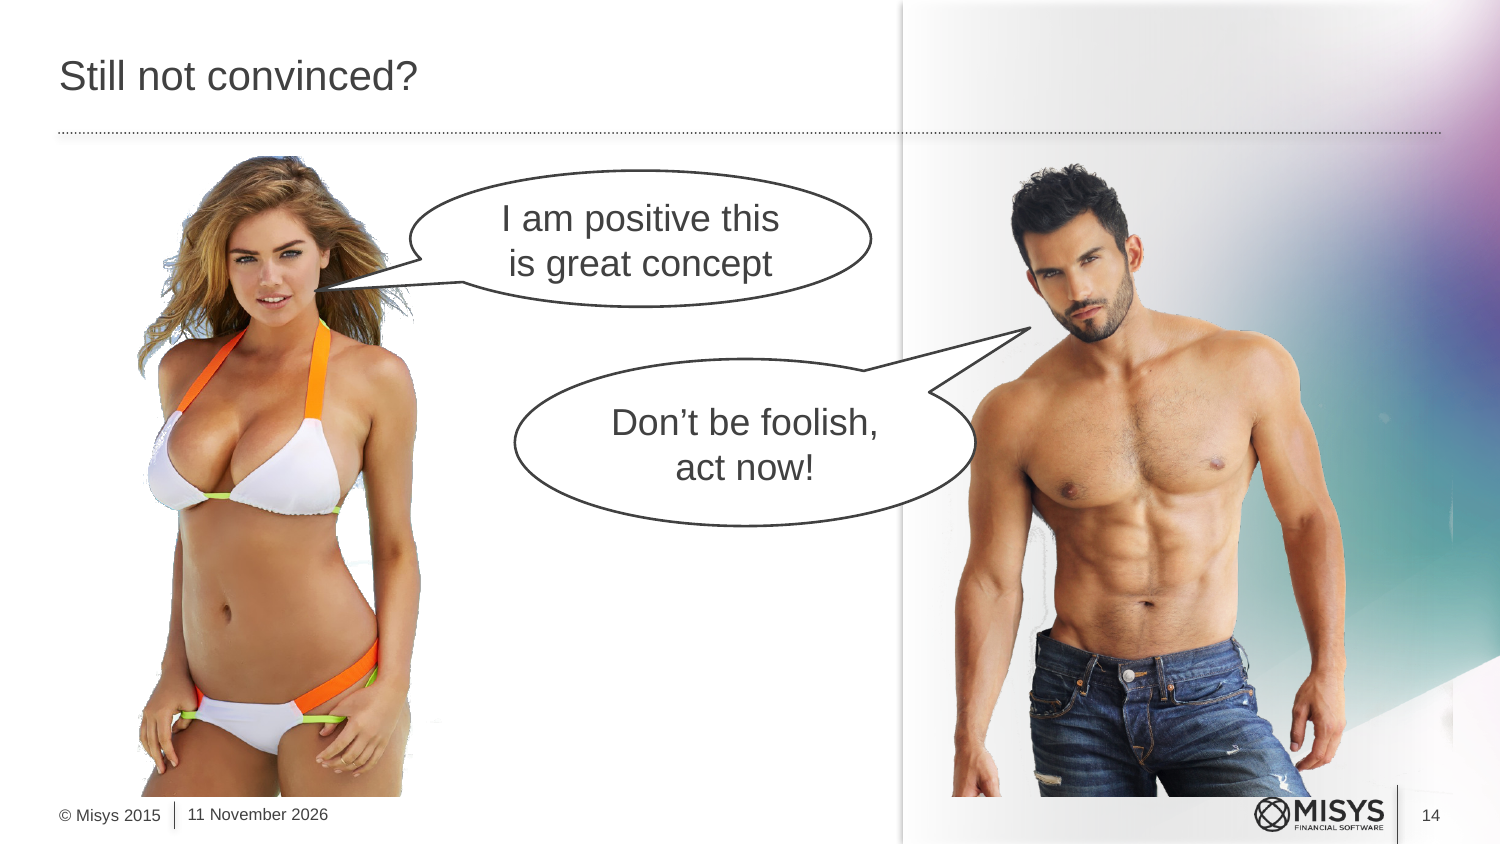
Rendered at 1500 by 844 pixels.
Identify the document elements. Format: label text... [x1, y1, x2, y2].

title Still not convinced? [59, 29, 1441, 119]
slide_number 14 [1397, 805, 1441, 832]
picture [901, 0, 1500, 844]
text_box Don’t be foolish, act now! [512, 356, 896, 529]
footer © Misys 2015 [59, 796, 187, 832]
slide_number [187, 805, 430, 832]
picture [110, 156, 442, 797]
text_box I am positive this is great concept [446, 168, 874, 309]
slide_number 9 [1336, 0, 1363, 4]
